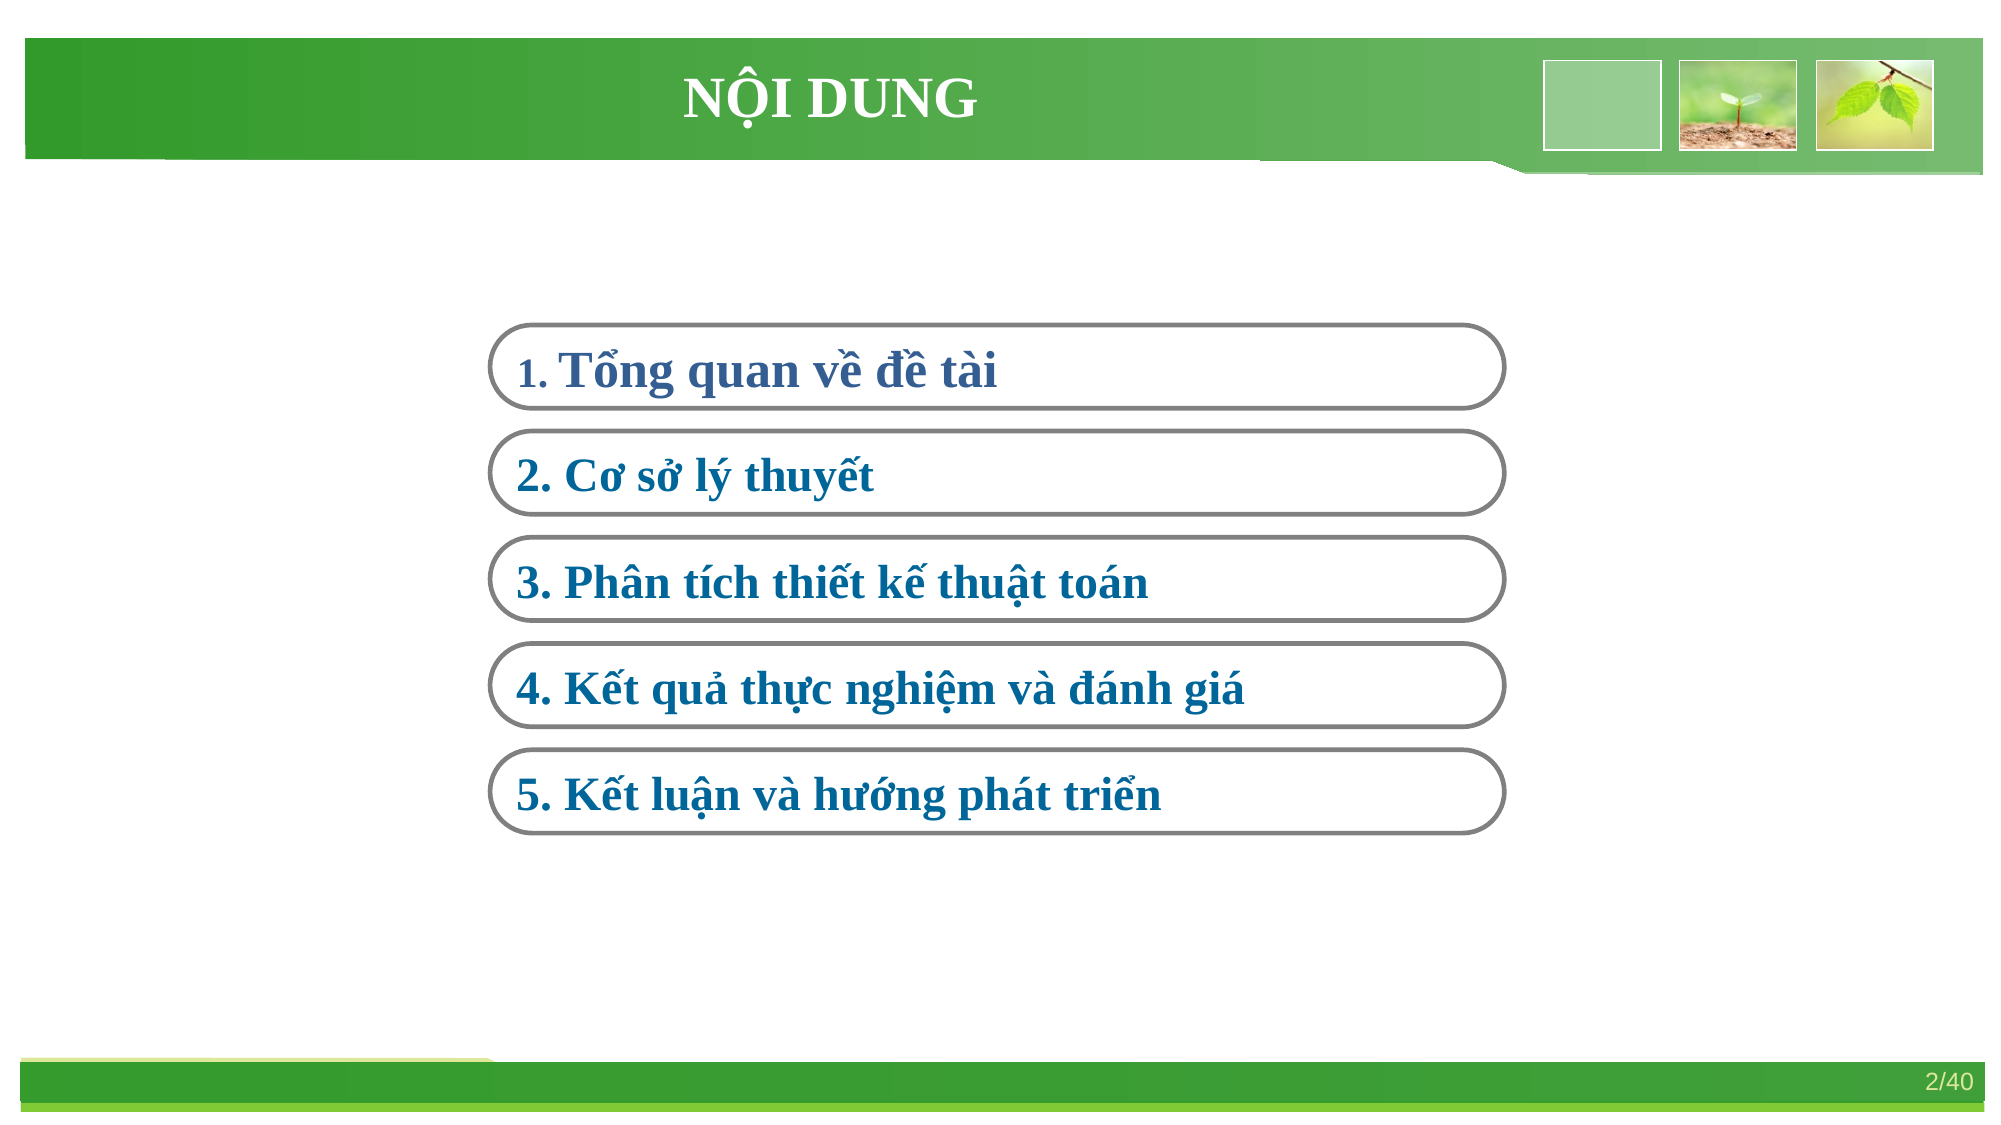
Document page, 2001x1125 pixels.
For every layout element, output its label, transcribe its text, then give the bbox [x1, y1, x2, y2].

text_box NỘI DUNG [274, 37, 1388, 150]
text_box 1. Tổng quan về đề tài [490, 324, 1505, 409]
picture [1680, 61, 1796, 149]
text_box 5. Kết luận và hướng phát triển [490, 749, 1505, 834]
text_box 3. Phân tích thiết kế thuật toán [490, 537, 1505, 621]
text_box 4. Kết quả thực nghiệm và đánh giá [490, 643, 1505, 727]
picture [1817, 61, 1932, 149]
text_box 2. Cơ sở lý thuyết [490, 430, 1505, 515]
picture [20, 1062, 1985, 1101]
